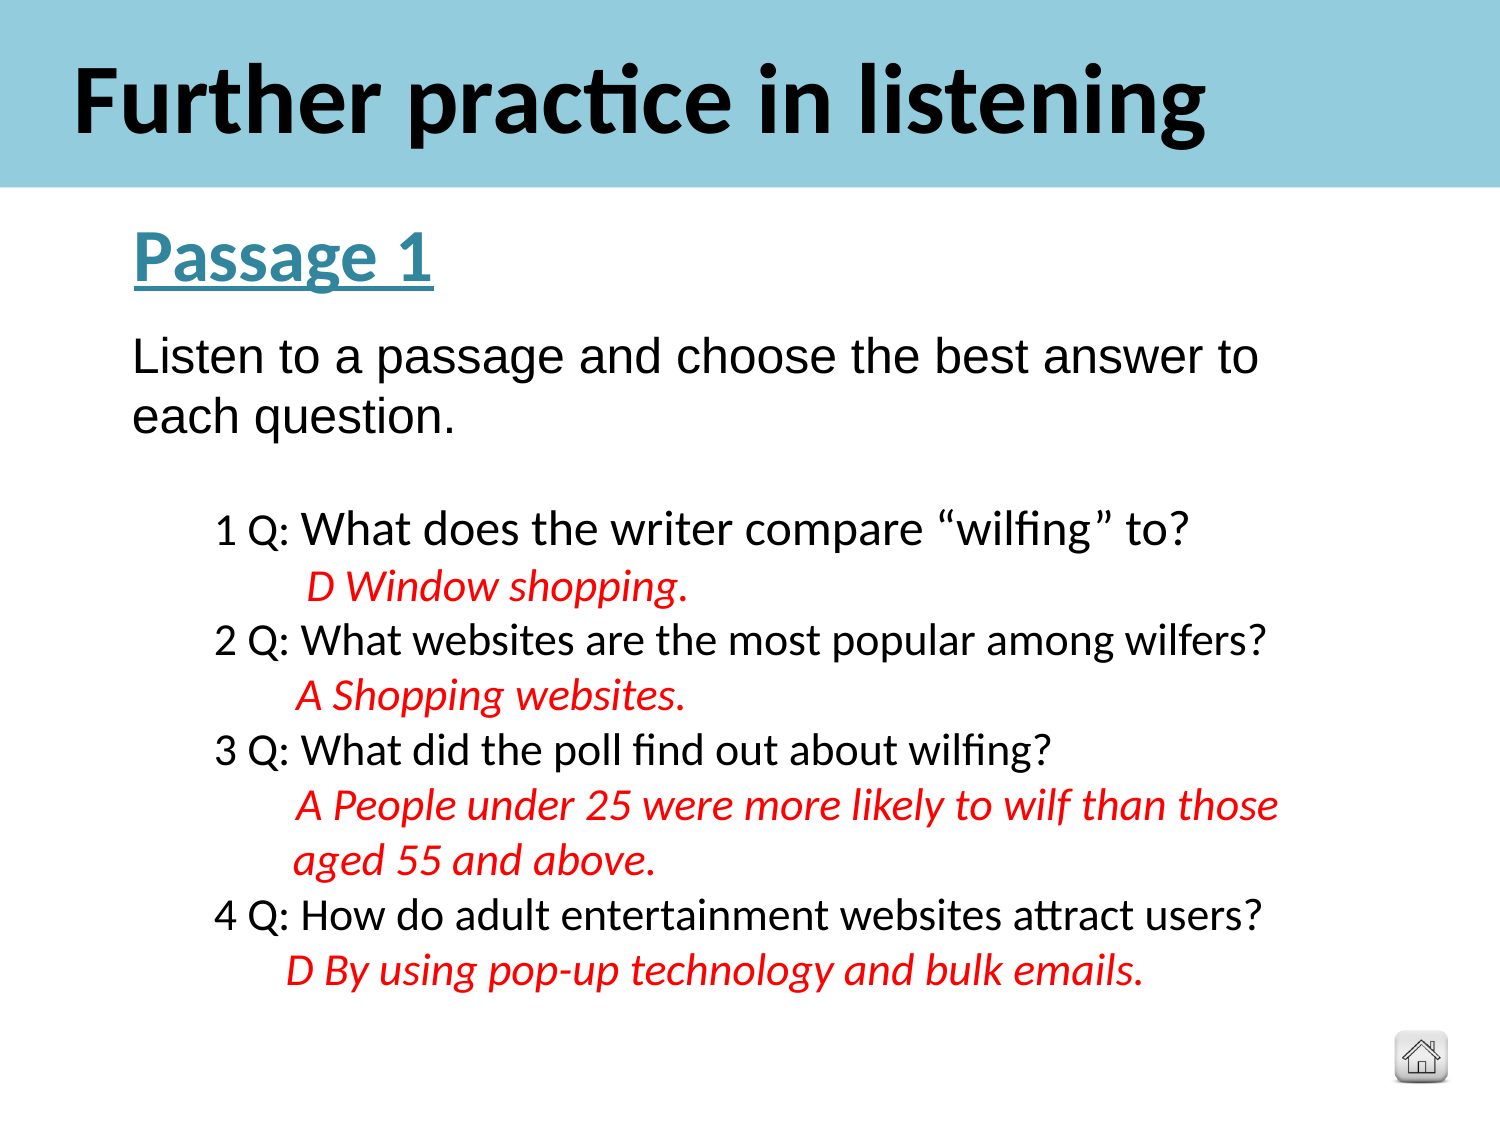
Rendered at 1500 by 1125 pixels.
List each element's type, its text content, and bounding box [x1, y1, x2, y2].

text_box Further practice in listening [0, 0, 1500, 190]
text_box Listen to a passage and choose the best answer to each question. [117, 316, 1313, 452]
picture [1382, 1019, 1460, 1097]
text_box 1 Q: What does the writer compare “wilfing” to? D Window shopping. 2 Q: What websites are the most popular among wilfers? A Shopping websites. 3 Q: What did the poll find out about wilfing? A People under 25 were more likely to wilf than those aged 55 and above. 4 Q: How do adult entertainment websites attract users? D By using pop-up technology and bulk emails. [199, 487, 1360, 1003]
text_box Passage 1 [118, 199, 449, 304]
